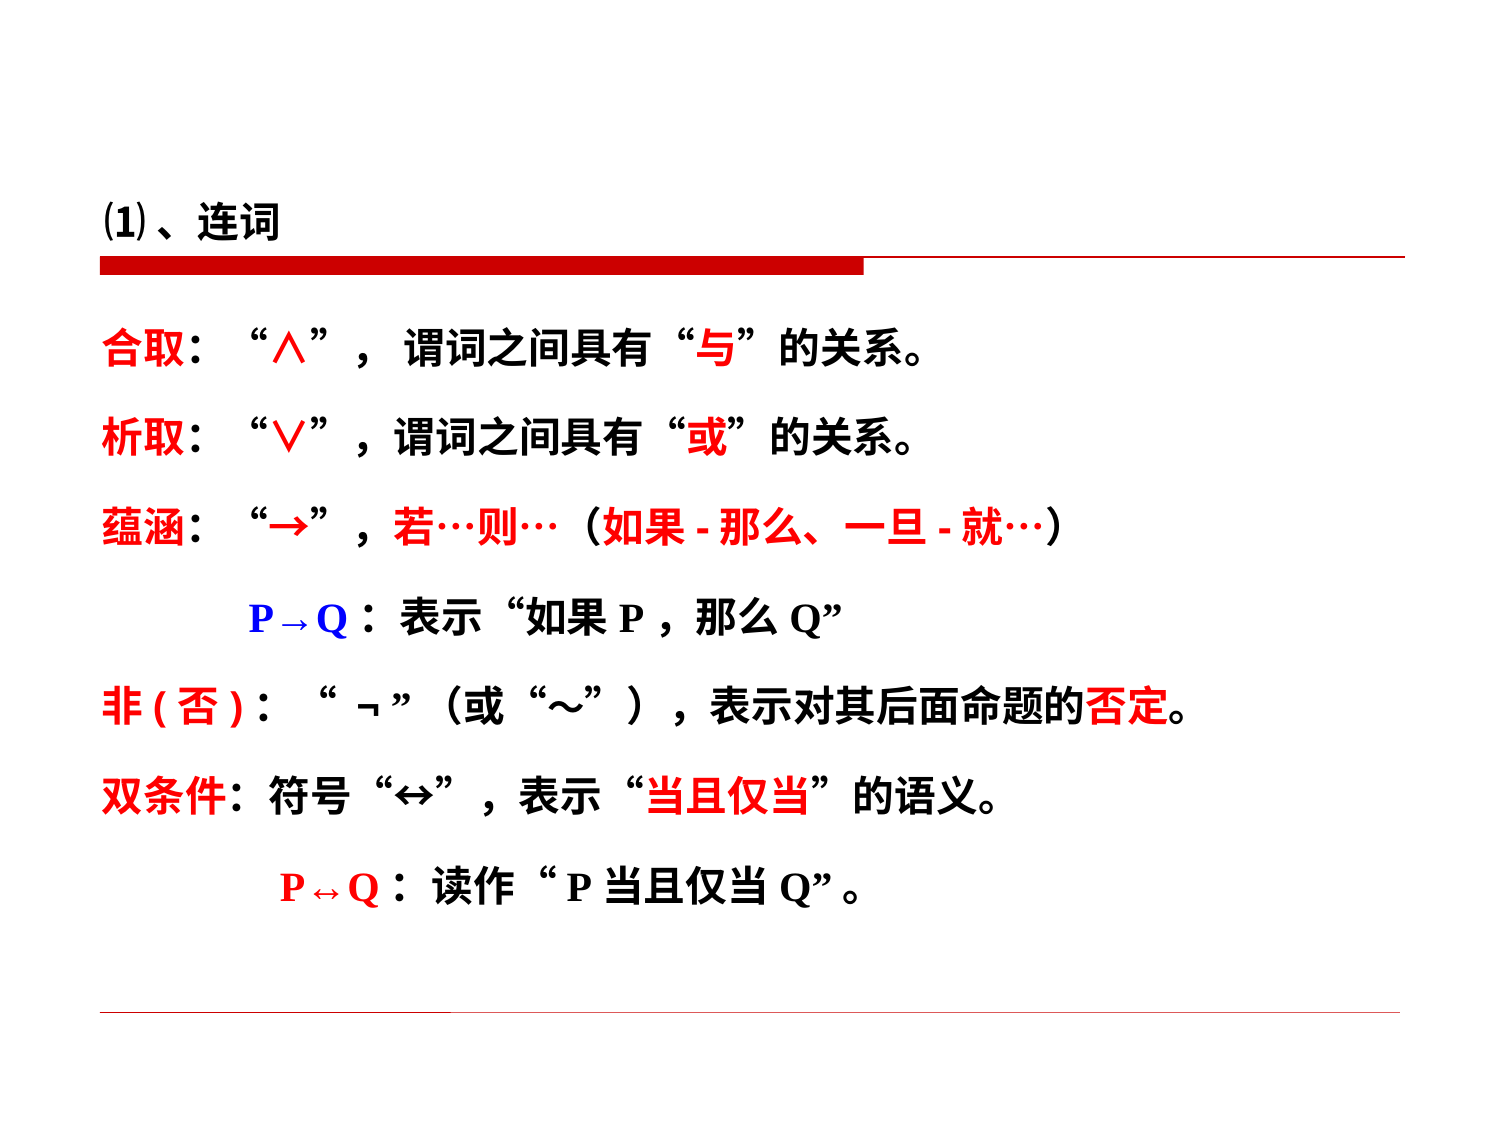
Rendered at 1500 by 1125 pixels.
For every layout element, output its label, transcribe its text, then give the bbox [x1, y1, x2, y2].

text_box 合取：“∧”， 谓词之间具有“与”的关系。 析取：“∨”，谓词之间具有“或”的关系。 蕴涵：“→”，若…则…（如果-那么、一旦-就…） P→Q：表示“如果P，那么Q” 非(否)：“ ¬ ”（或“～”），表示对其后面命题的否定。 双条件：符号“↔”，表示“当且仅当”的语义。 P↔Q：读作“P当且仅当Q”。 [101, 282, 1189, 910]
text_box ⑴、连词 [104, 195, 284, 244]
